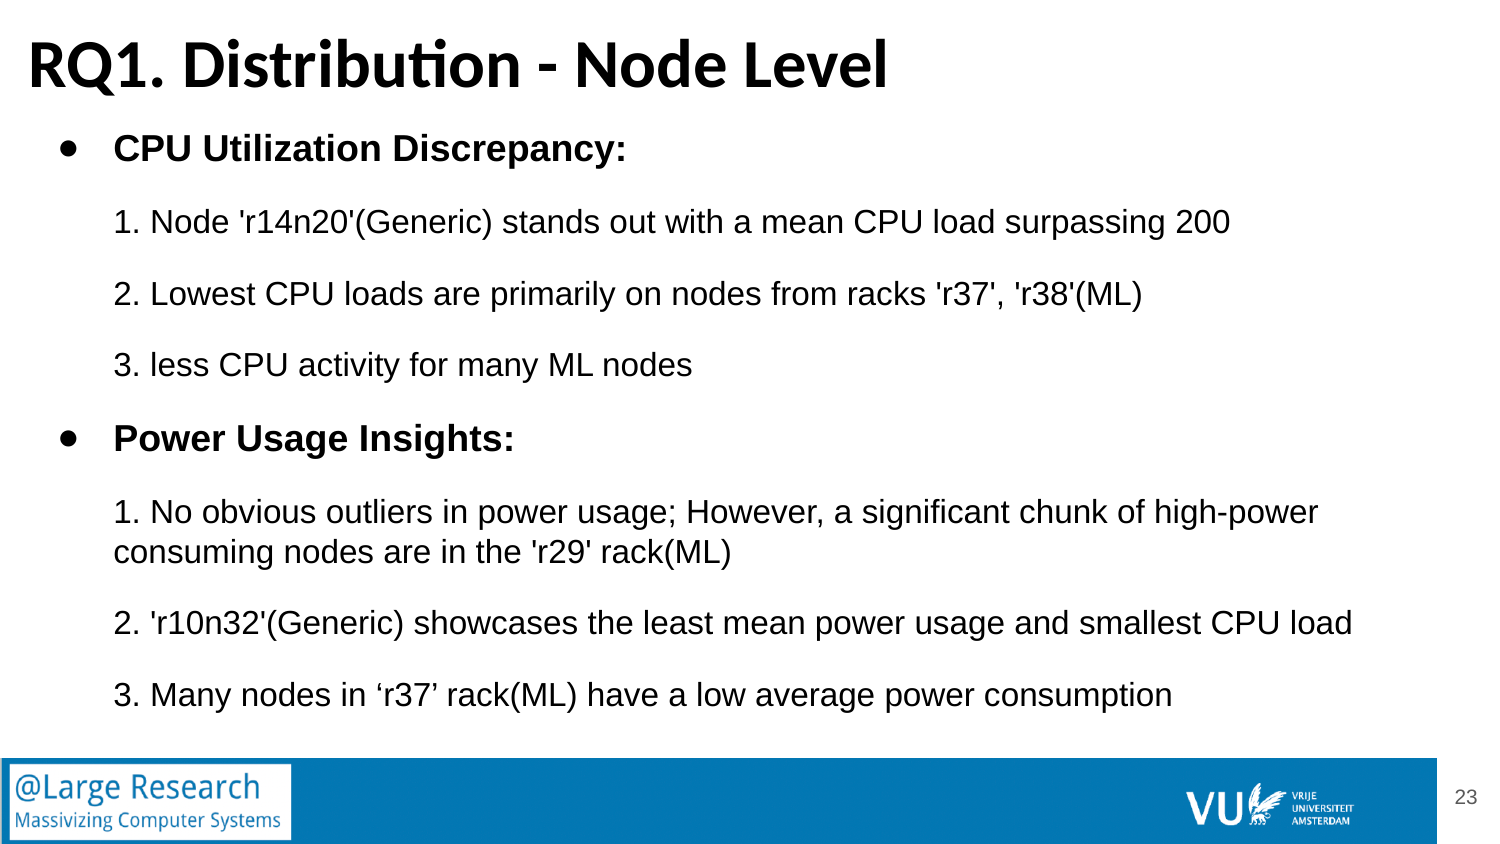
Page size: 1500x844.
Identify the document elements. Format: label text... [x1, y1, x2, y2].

picture [1297, 818, 1305, 824]
picture [1219, 792, 1242, 825]
text_box RQ1. Distribution - Node Level [17, 7, 1021, 112]
picture [10, 764, 291, 840]
text_box CPU Utilization Discrepancy: 1. Node 'r14n20'(Generic) stands out with a mean CPU load surpassing 200 2. Lowest CPU loads are primarily on nodes from racks 'r37', 'r38'(ML) 3. less CPU activity for many ML nodes Power Usage Insights: 1. No obvious outliers in power usage; However, a significant chunk of high-power consuming nodes are in the 'r29' rack(ML) 2. 'r10n32'(Generic) showcases the least mean power usage and smallest CPU load 3. Many nodes in ‘r37’ rack(ML) have a low average power consumption [23, 109, 1500, 728]
picture [1297, 806, 1307, 811]
picture [1187, 792, 1214, 824]
picture [1249, 784, 1285, 821]
slide_number ‹#› [1442, 774, 1489, 819]
